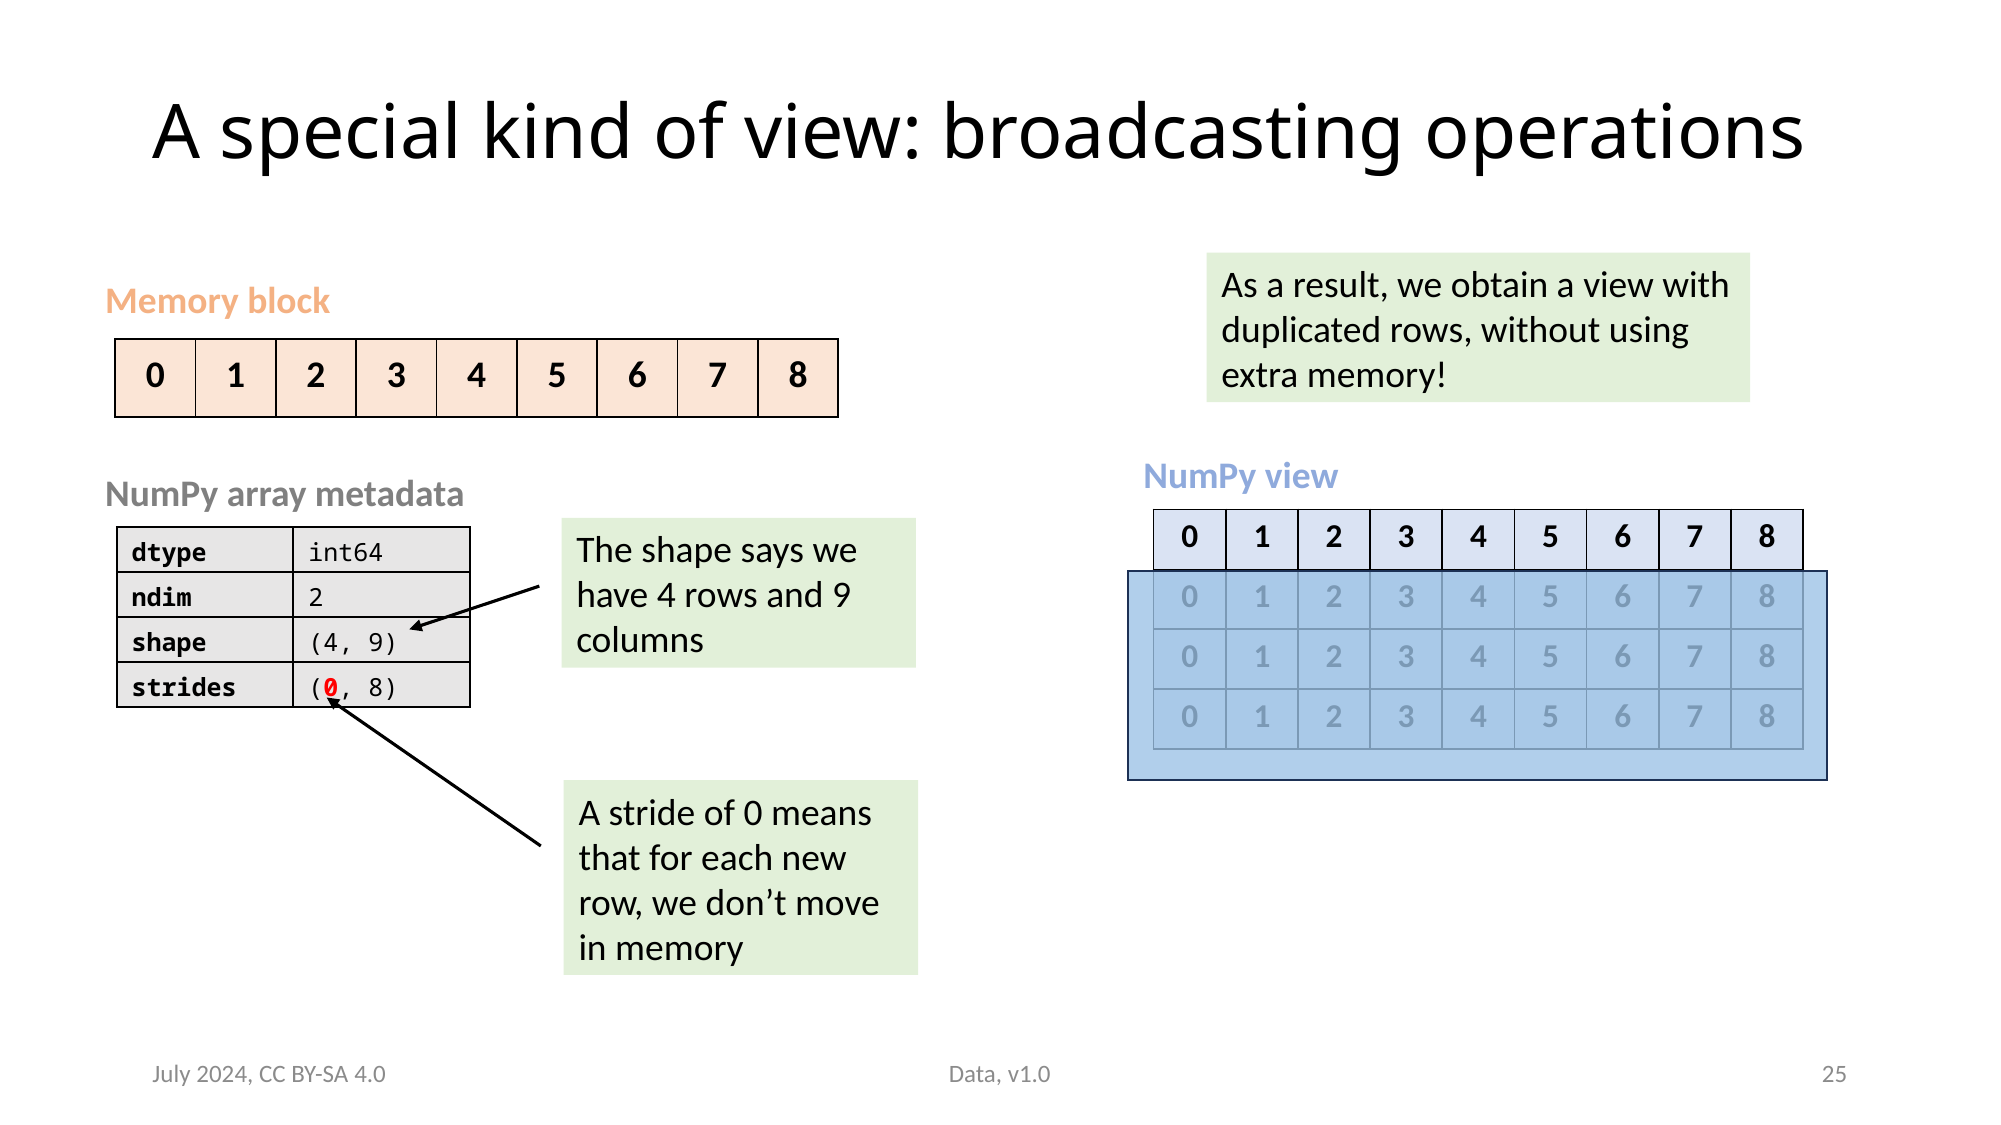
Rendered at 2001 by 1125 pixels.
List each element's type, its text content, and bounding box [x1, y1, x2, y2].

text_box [409, 586, 540, 630]
text_box NumPy array metadata [90, 461, 516, 522]
table_header 0 [1154, 510, 1225, 569]
table_header 5 [518, 340, 596, 416]
table_header 6 [598, 340, 677, 416]
text_box The shape says we have 4 rows and 9 columns [561, 517, 916, 668]
table_header 2 [1299, 510, 1369, 569]
table_header 1 [196, 340, 275, 416]
table_header 4 [1443, 510, 1514, 569]
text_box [326, 697, 541, 846]
table_header dtype [118, 528, 292, 571]
table_cell ndim [118, 573, 292, 616]
footer Data, v1.0 [662, 1042, 1338, 1103]
table_header 0 [116, 340, 195, 416]
table_cell 2 [294, 573, 469, 616]
table_header 7 [678, 340, 757, 416]
text_box A stride of 0 means that for each new row, we don’t move in memory [563, 780, 919, 975]
table_cell shape [118, 618, 292, 661]
table_header 6 [1587, 510, 1658, 569]
text_box NumPy view [1128, 444, 1448, 504]
table_header 1 [1227, 510, 1297, 569]
text_box Memory block [90, 268, 410, 329]
table_header 3 [357, 340, 436, 416]
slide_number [137, 1042, 588, 1103]
table_header 4 [437, 340, 516, 416]
text_box As a result, we obtain a view with duplicated rows, without using extra memory! [1206, 252, 1751, 403]
table_header 3 [1371, 510, 1441, 569]
table_header int64 [294, 528, 469, 571]
table_header 7 [1660, 510, 1730, 569]
text_box [1127, 570, 1828, 781]
slide_number 25 [1412, 1042, 1863, 1103]
table_header 8 [1732, 510, 1802, 569]
table_header 5 [1515, 510, 1586, 569]
table_cell (4, 9) [294, 618, 469, 661]
table_header 8 [759, 340, 837, 416]
title A special kind of view: broadcasting operations [137, 59, 1863, 209]
table_cell strides [118, 663, 292, 706]
table_header 2 [277, 340, 355, 416]
table_cell (0, 8) [294, 663, 469, 706]
